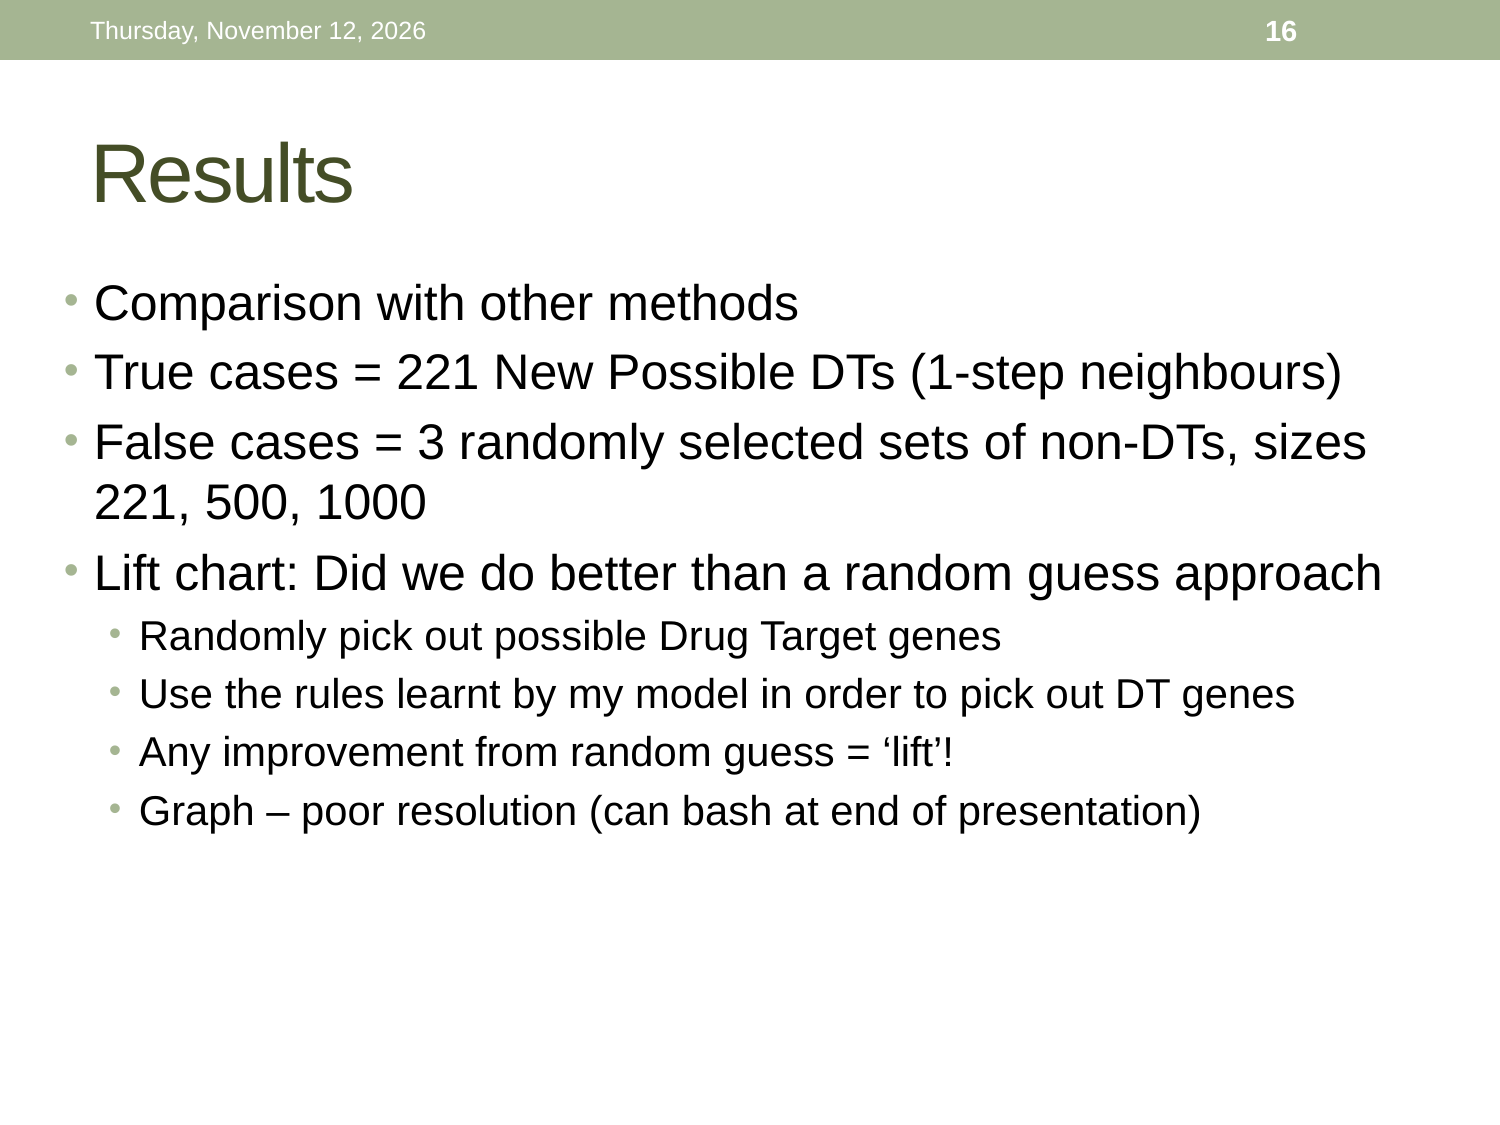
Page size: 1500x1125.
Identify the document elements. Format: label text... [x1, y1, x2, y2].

title Results [75, 87, 1425, 250]
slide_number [75, 3, 550, 57]
list Comparison with other methods True cases = 221 New Possible DTs (1-step neighbours) False cases = 3 randomly selected sets of non-DTs, sizes 221, 500, 1000 Lift chart: Did we do better than a random guess approach Randomly pick out possible Drug Target genes Use the rules learnt by my model in order to pick out DT genes Any improvement from random guess = ‘lift’! Graph – poor resolution (can bash at end of presentation) [48, 262, 1474, 1063]
slide_number 16 [1250, 3, 1425, 57]
